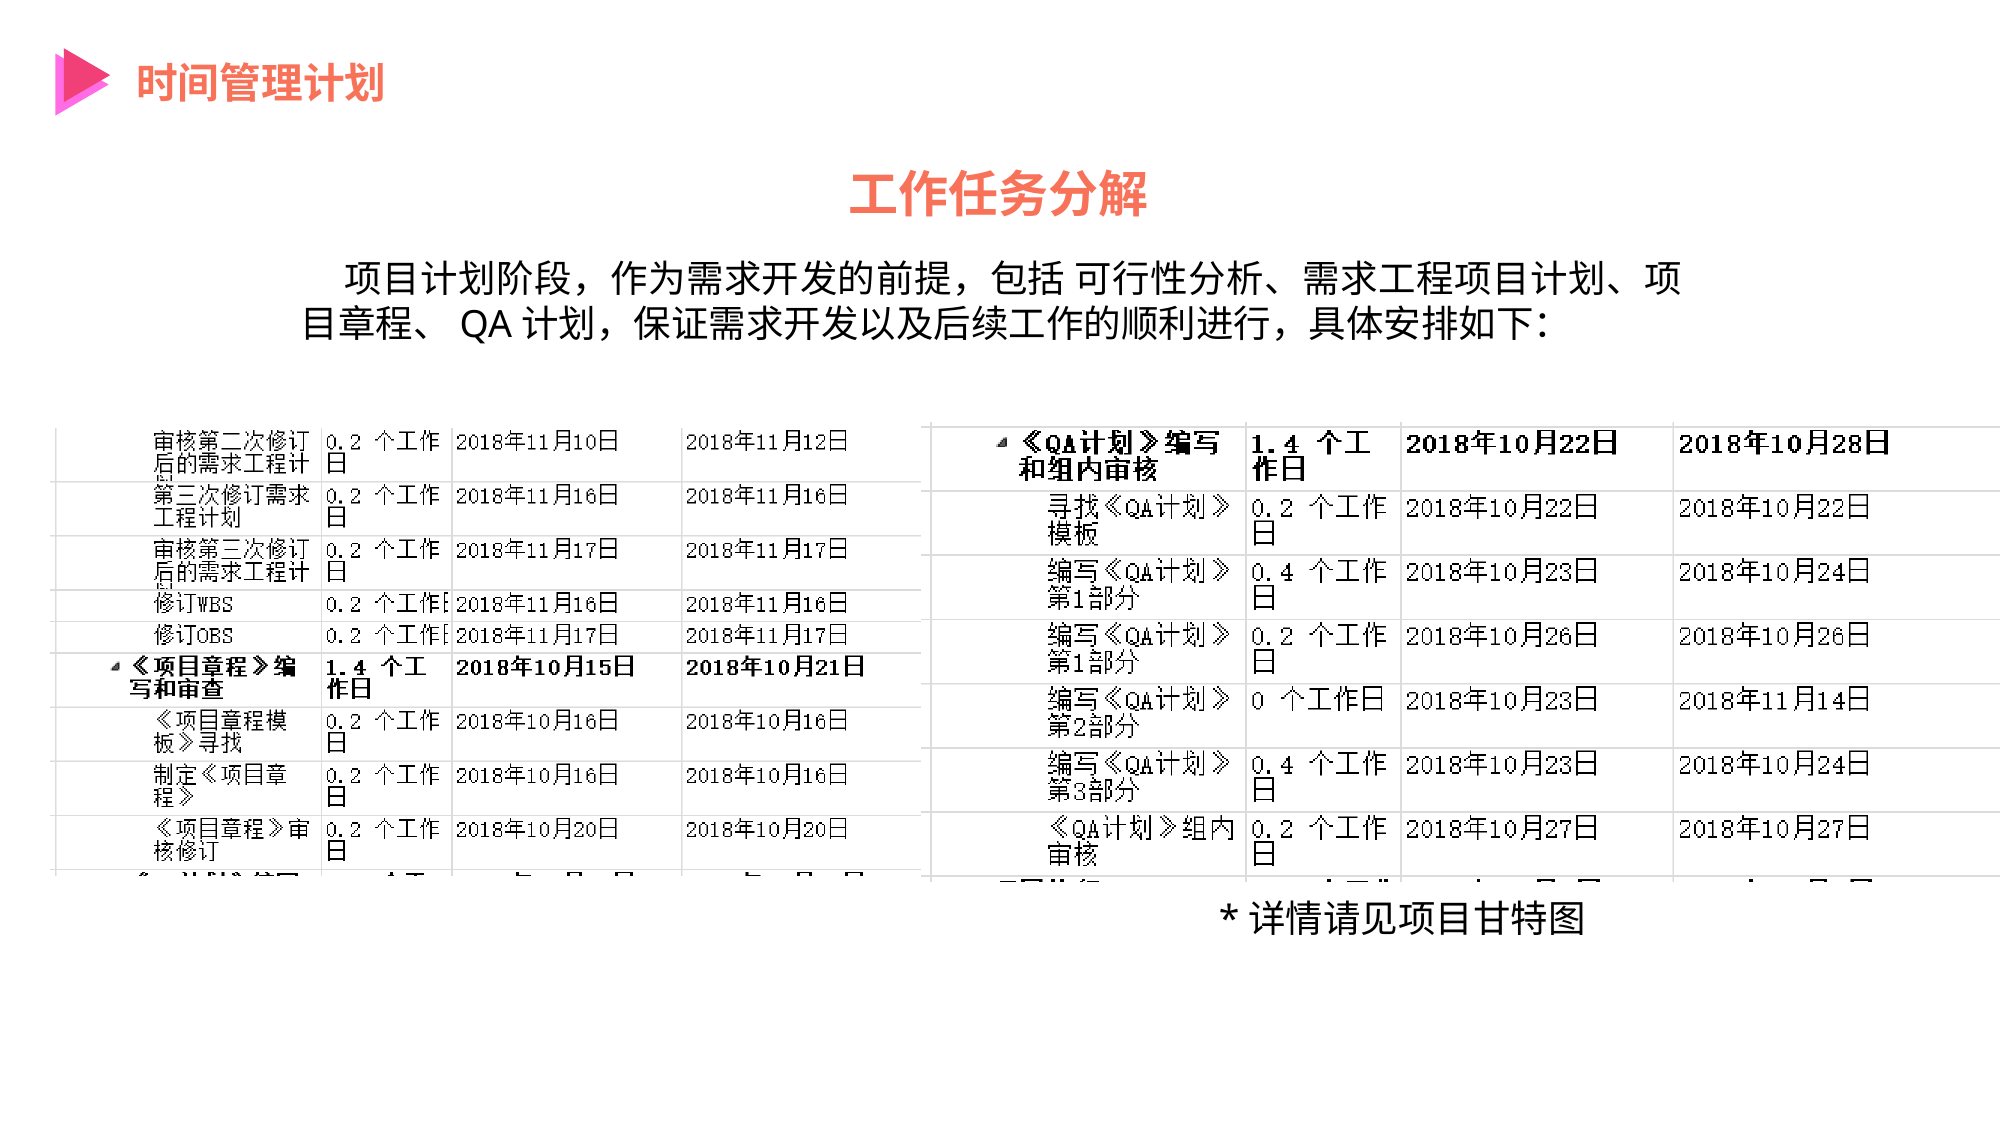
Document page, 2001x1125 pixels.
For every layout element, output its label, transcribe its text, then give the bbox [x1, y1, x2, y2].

picture [50, 422, 2000, 882]
text_box 时间管理计划 [121, 48, 455, 114]
text_box 项目计划阶段，作为需求开发的前提，包括 可行性分析、需求工程项目计划、项目章程、QA计划，保证需求开发以及后续工作的顺利进行，具体安排如下： [242, 247, 1697, 353]
text_box 工作任务分解 [707, 155, 1289, 230]
text_box *详情请见项目甘特图 [1203, 887, 1601, 948]
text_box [55, 48, 111, 116]
